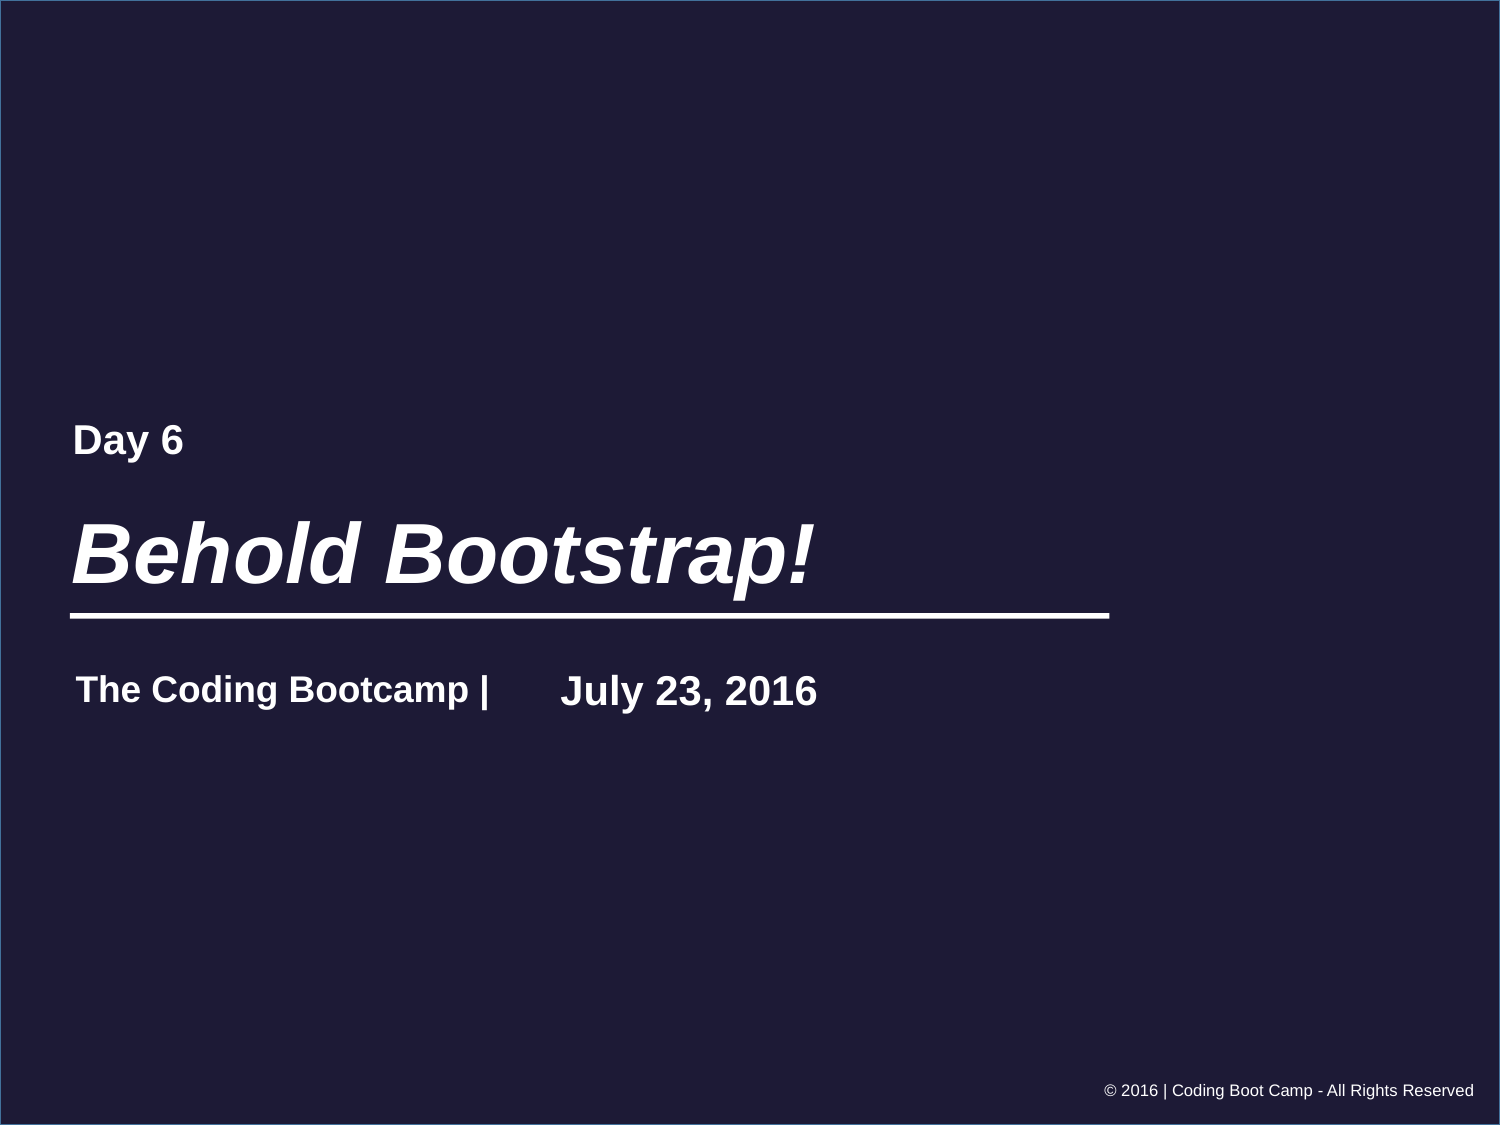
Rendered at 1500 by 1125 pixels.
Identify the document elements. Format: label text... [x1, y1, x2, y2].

list July 23, 2016 [552, 661, 926, 725]
list Day 6 [64, 410, 509, 474]
title Behold Bootstrap! [63, 483, 1415, 628]
